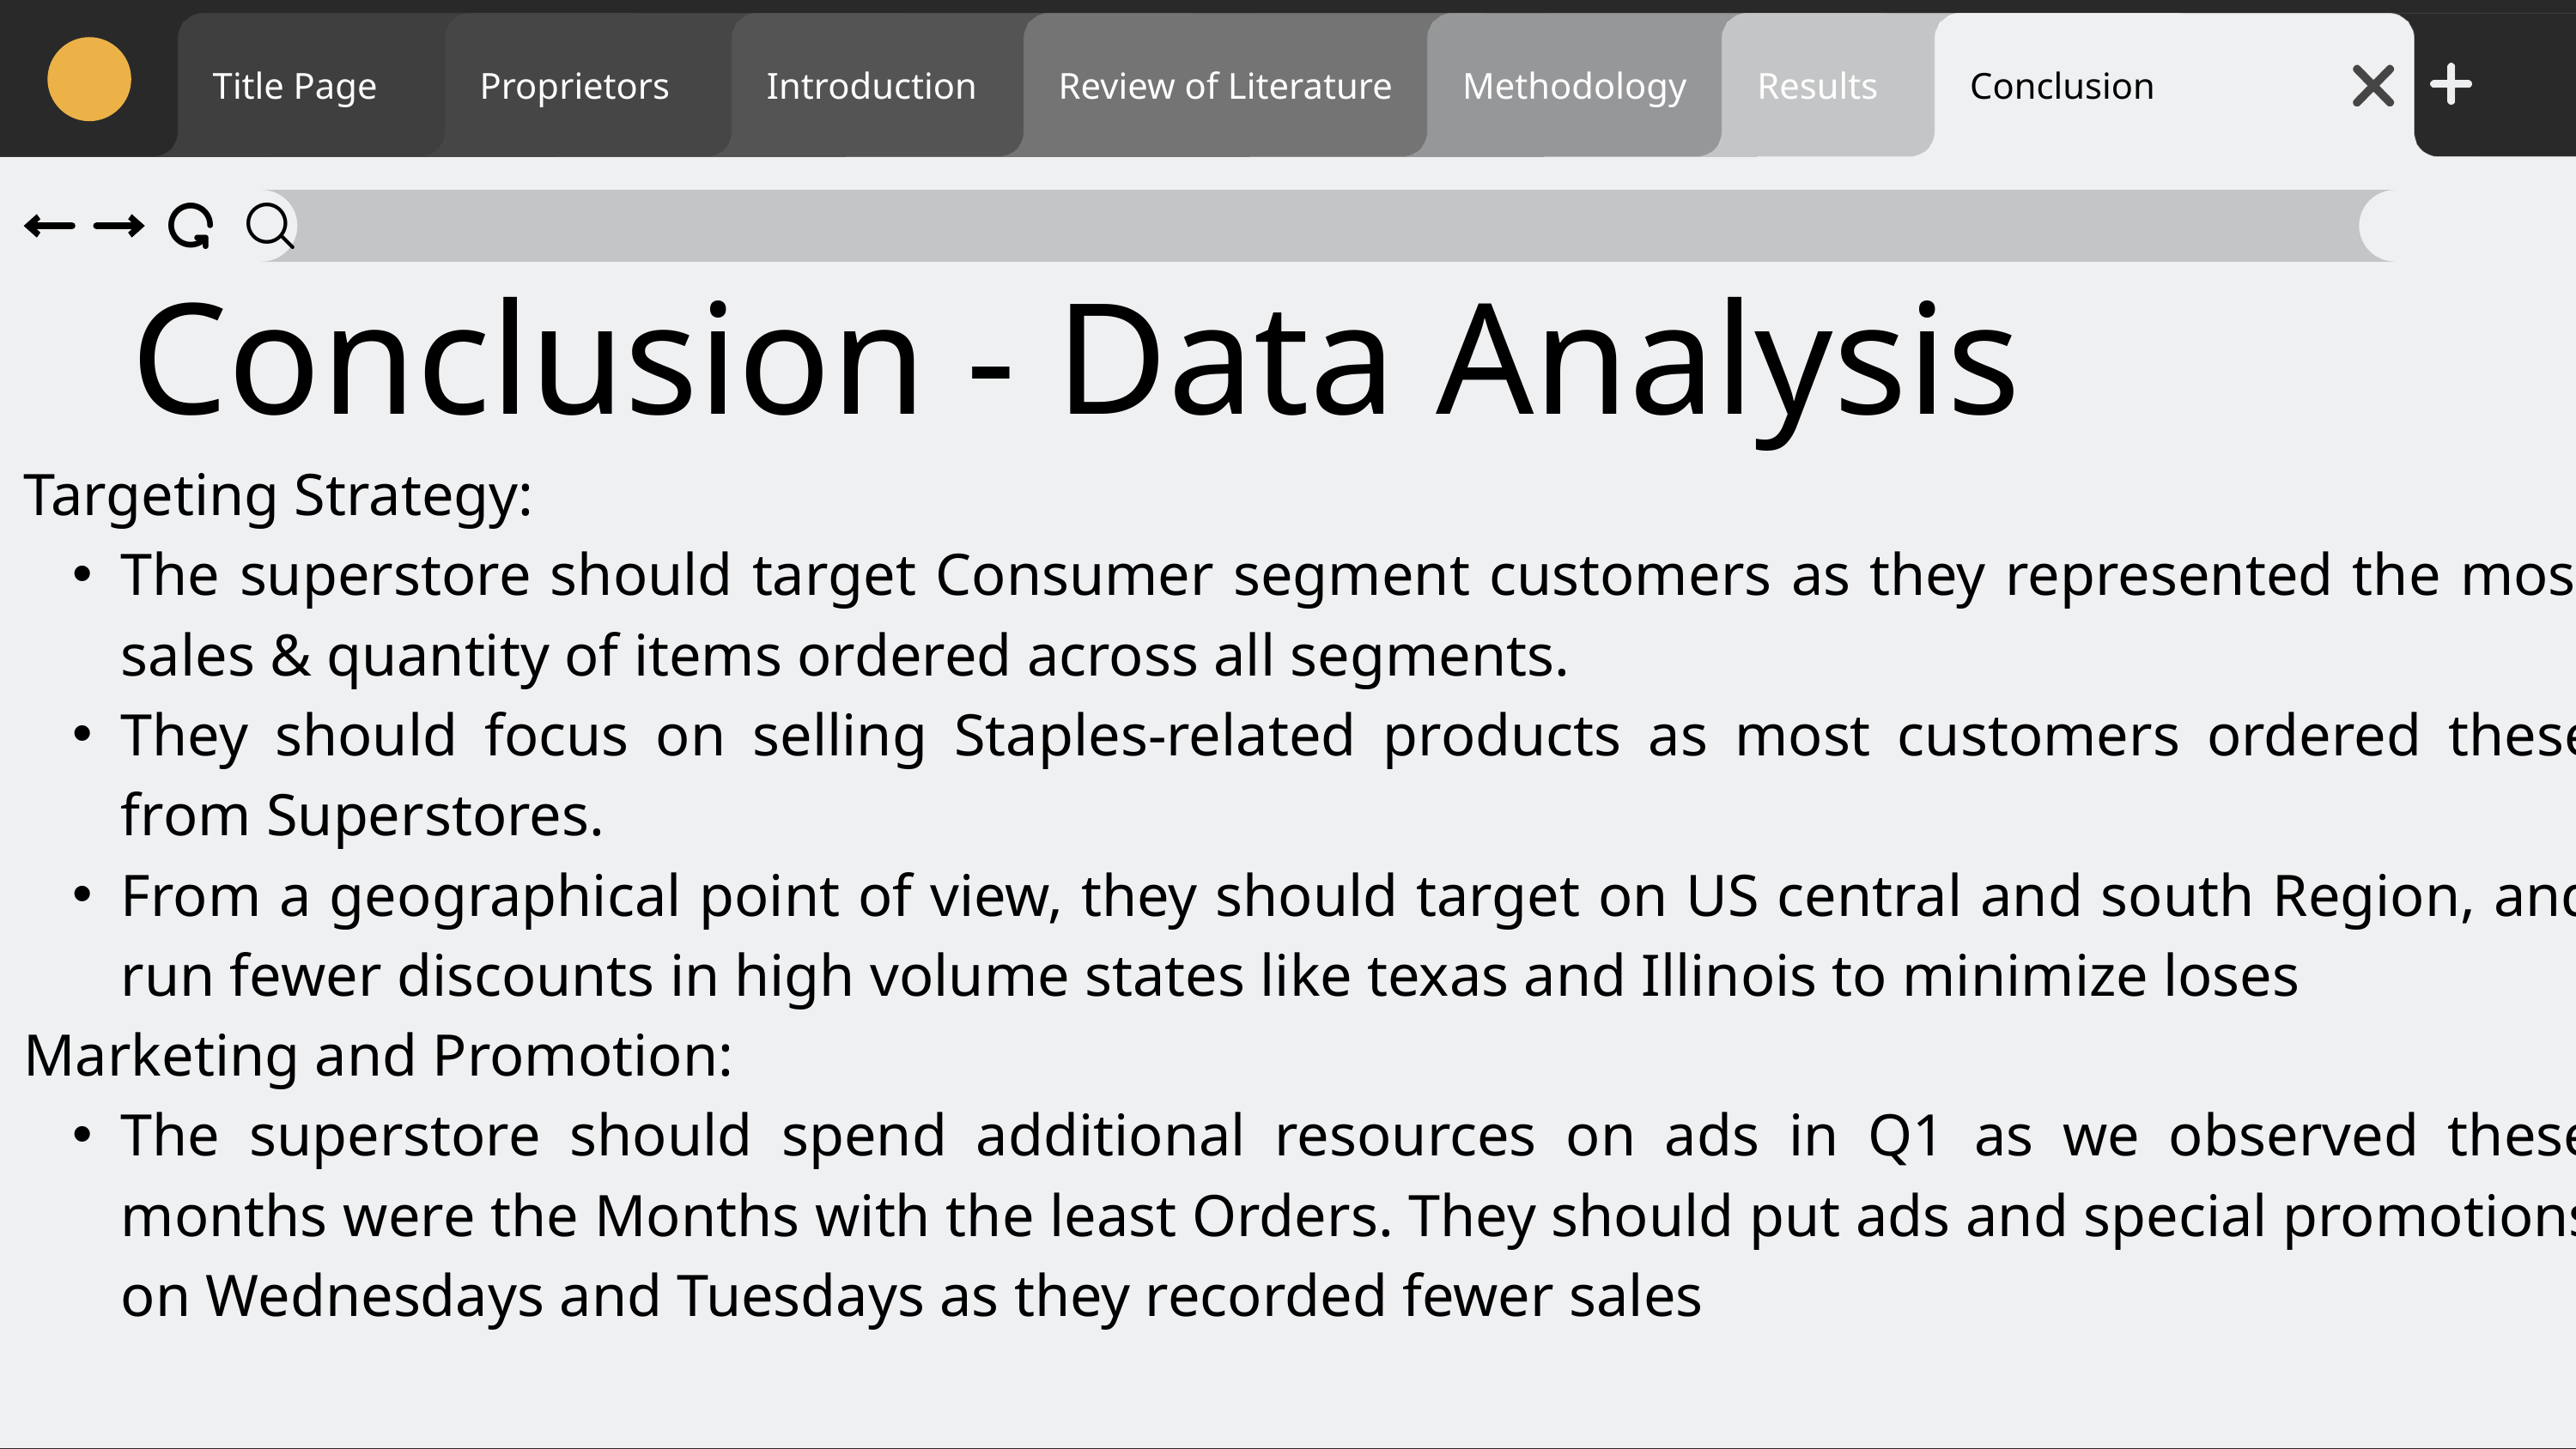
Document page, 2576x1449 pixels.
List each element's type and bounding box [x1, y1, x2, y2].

text_box [225, 189, 2432, 263]
picture [246, 203, 295, 249]
picture [168, 203, 213, 249]
text_box [0, 156, 2576, 1449]
text_box [46, 36, 132, 122]
picture [0, 13, 2576, 156]
